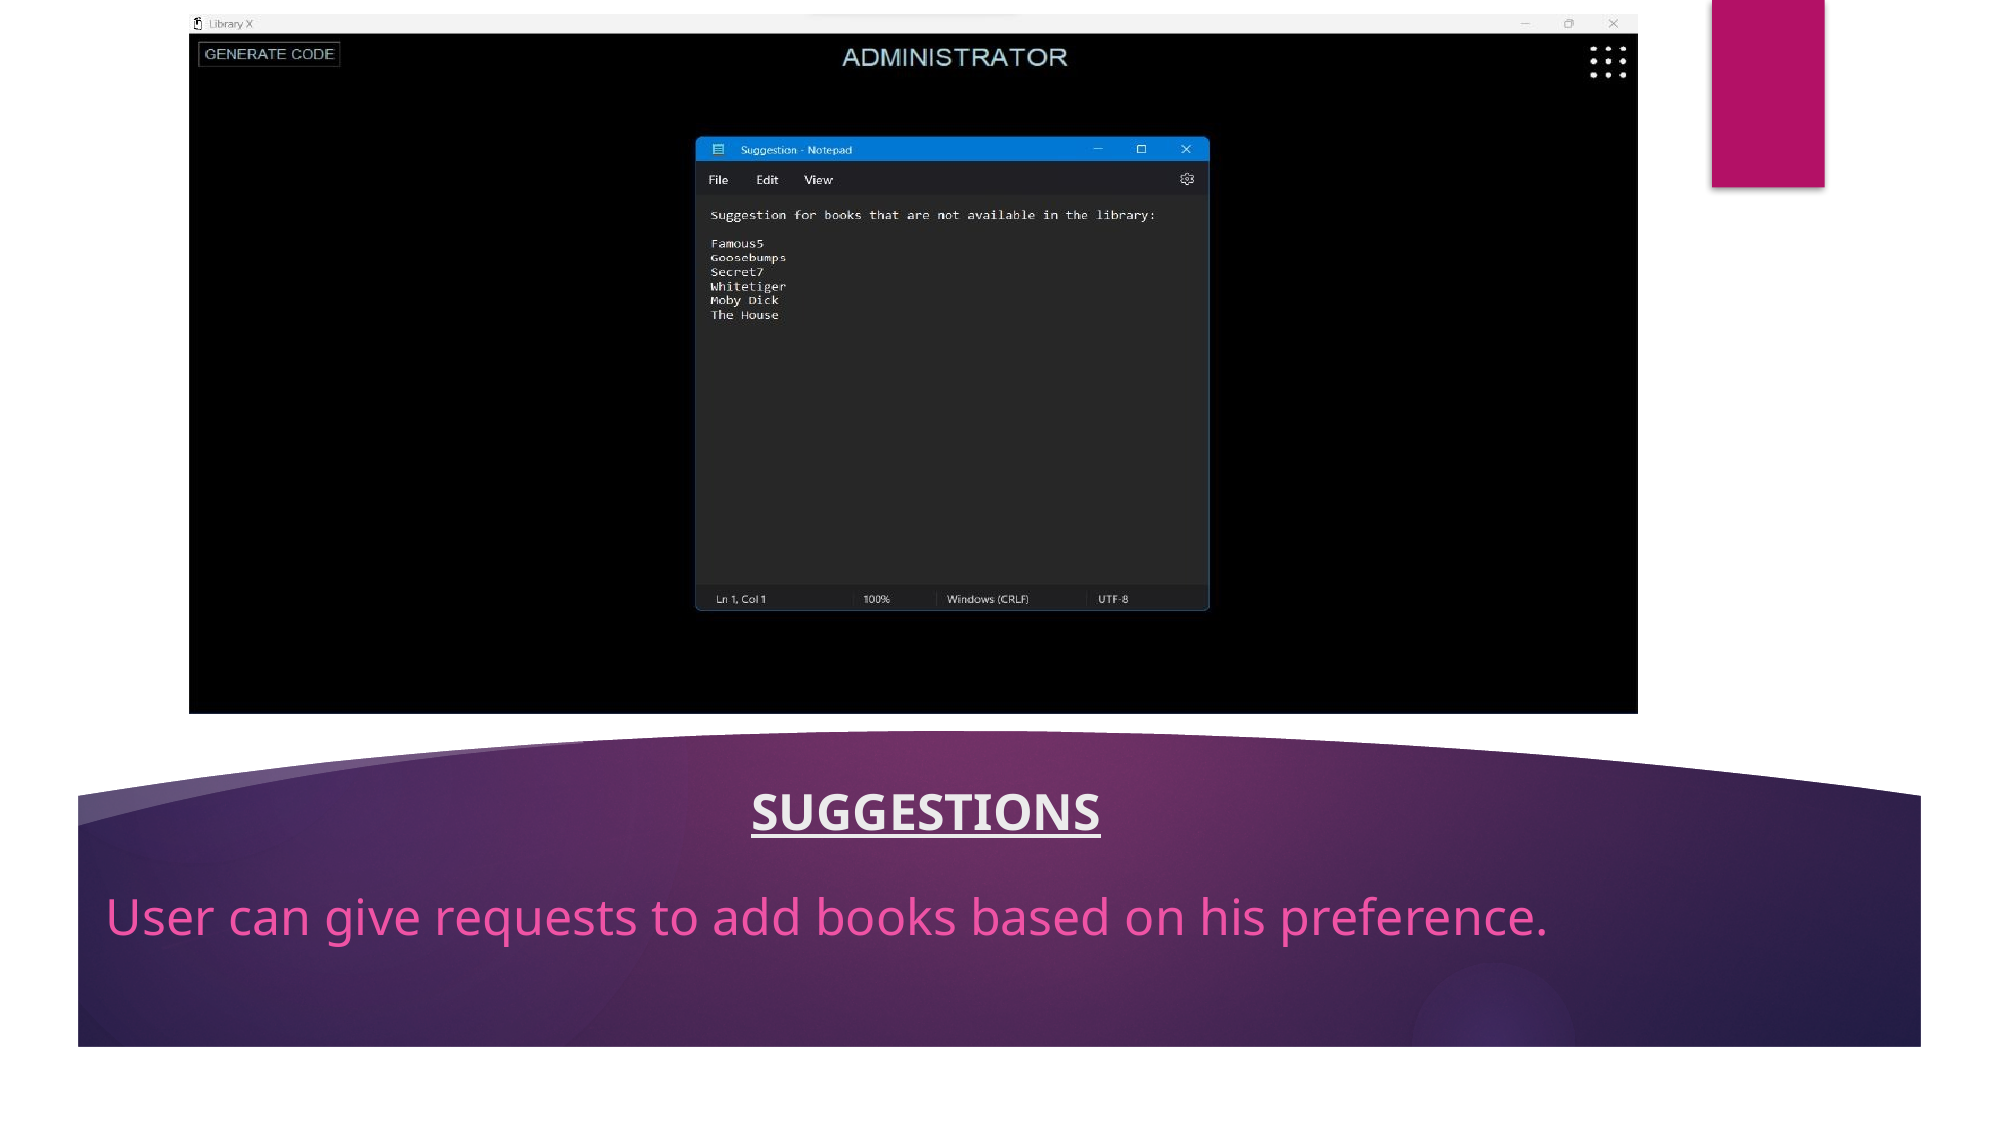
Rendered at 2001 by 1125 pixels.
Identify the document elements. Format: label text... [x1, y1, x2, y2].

title SUGGESTIONS [242, 754, 1691, 848]
list User can give requests to add books based on his preference. [90, 877, 1910, 1022]
picture [189, 14, 1638, 714]
